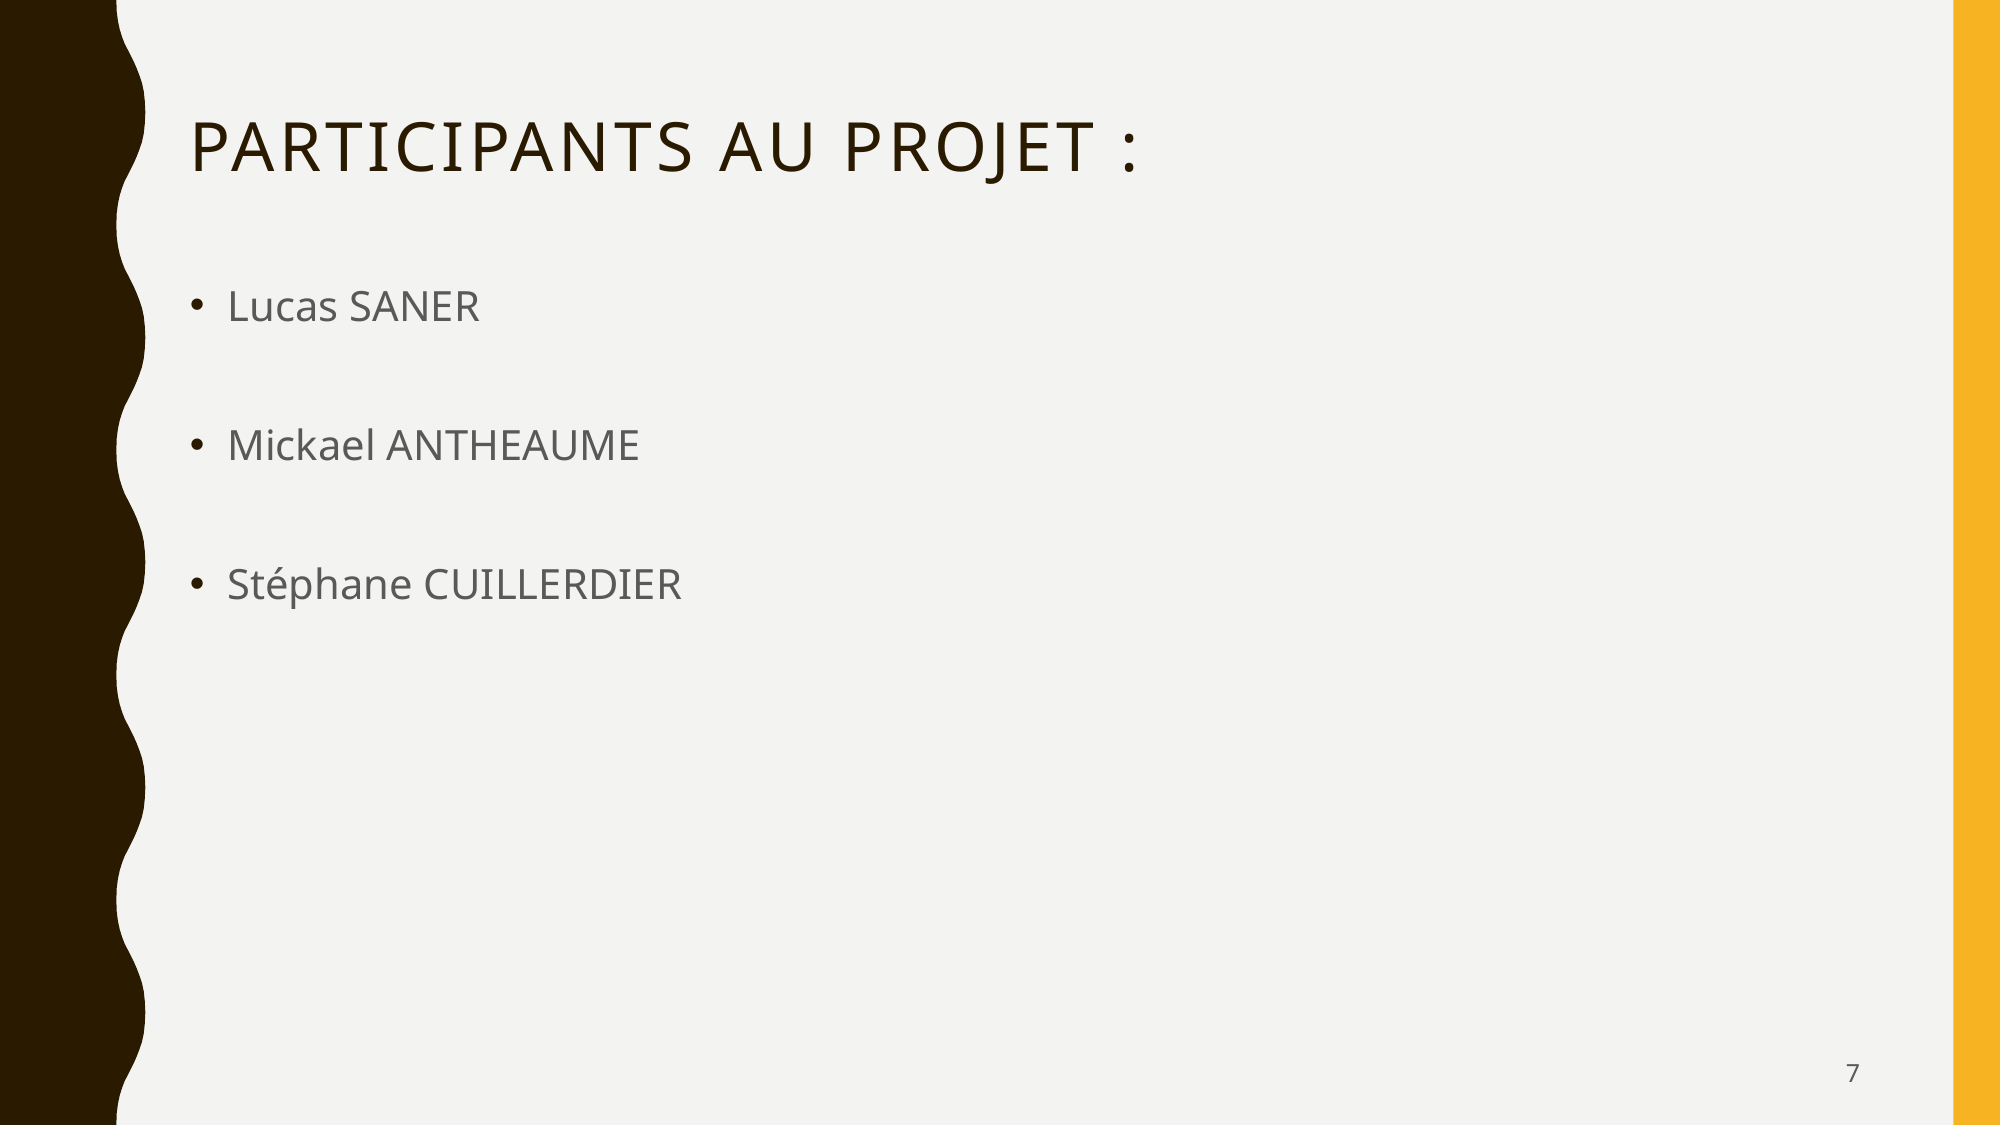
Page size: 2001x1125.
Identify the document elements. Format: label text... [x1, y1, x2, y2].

list Lucas SANER Mickael ANTHEAUME Stéphane CUILLERDIER [174, 202, 1825, 977]
title Participants au projet : [174, 105, 1825, 195]
slide_number 7 [1412, 1045, 1875, 1103]
